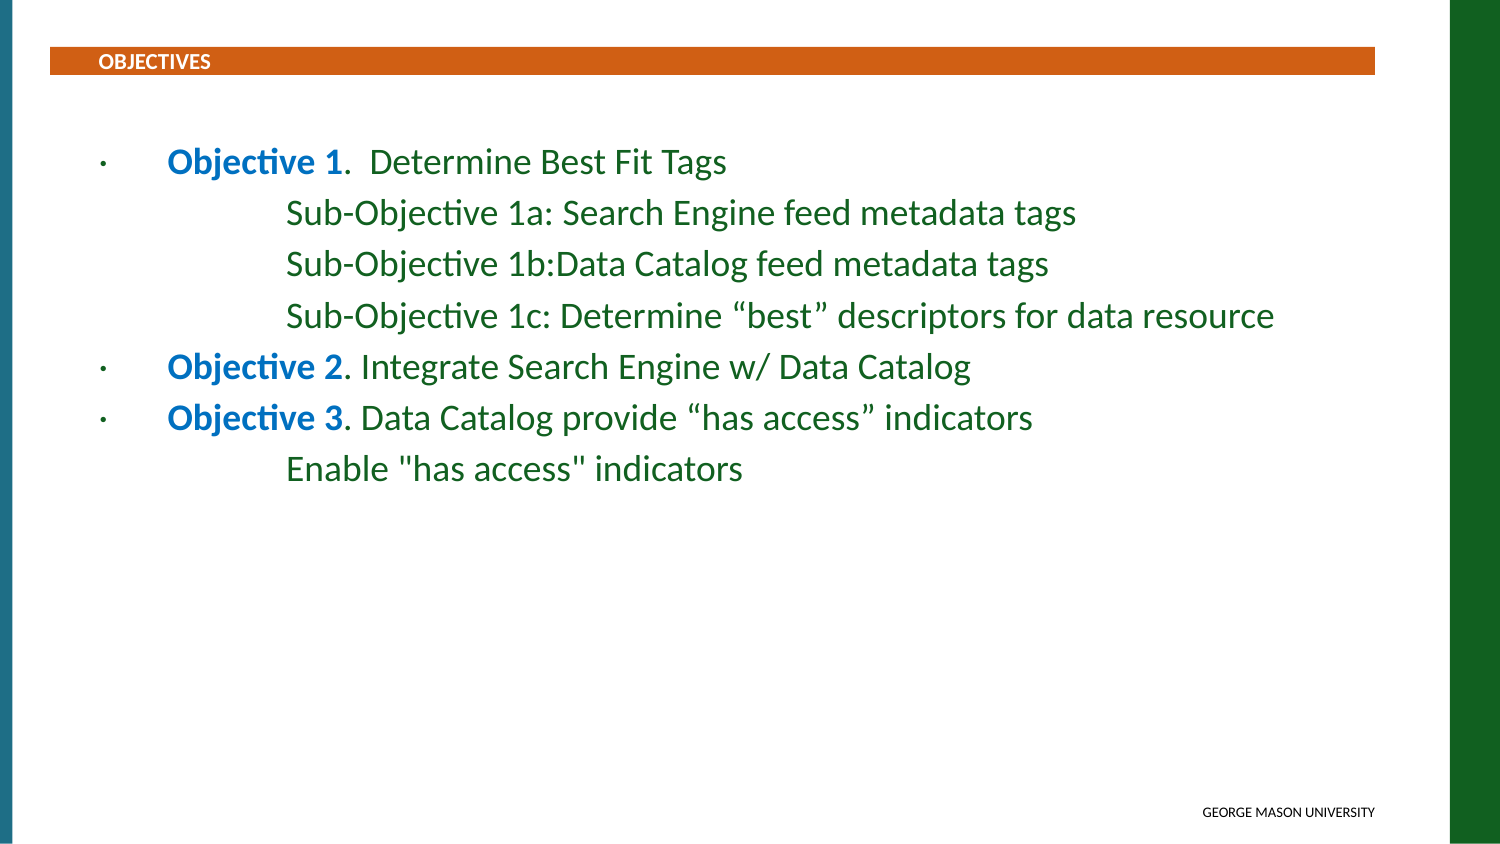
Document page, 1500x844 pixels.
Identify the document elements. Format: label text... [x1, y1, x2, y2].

list · Objective 1. Determine Best Fit Tags Sub-Objective 1a: Search Engine feed metadata tags Sub-Objective 1b:Data Catalog feed metadata tags Sub-Objective 1c: Determine “best” descriptors for data resource · Objective 2. Integrate Search Engine w/ Data Catalog · Objective 3. Data Catalog provide “has access” indicators Enable "has access" indicators [50, 131, 1375, 751]
list OBJECTIVES [50, 46, 1375, 75]
